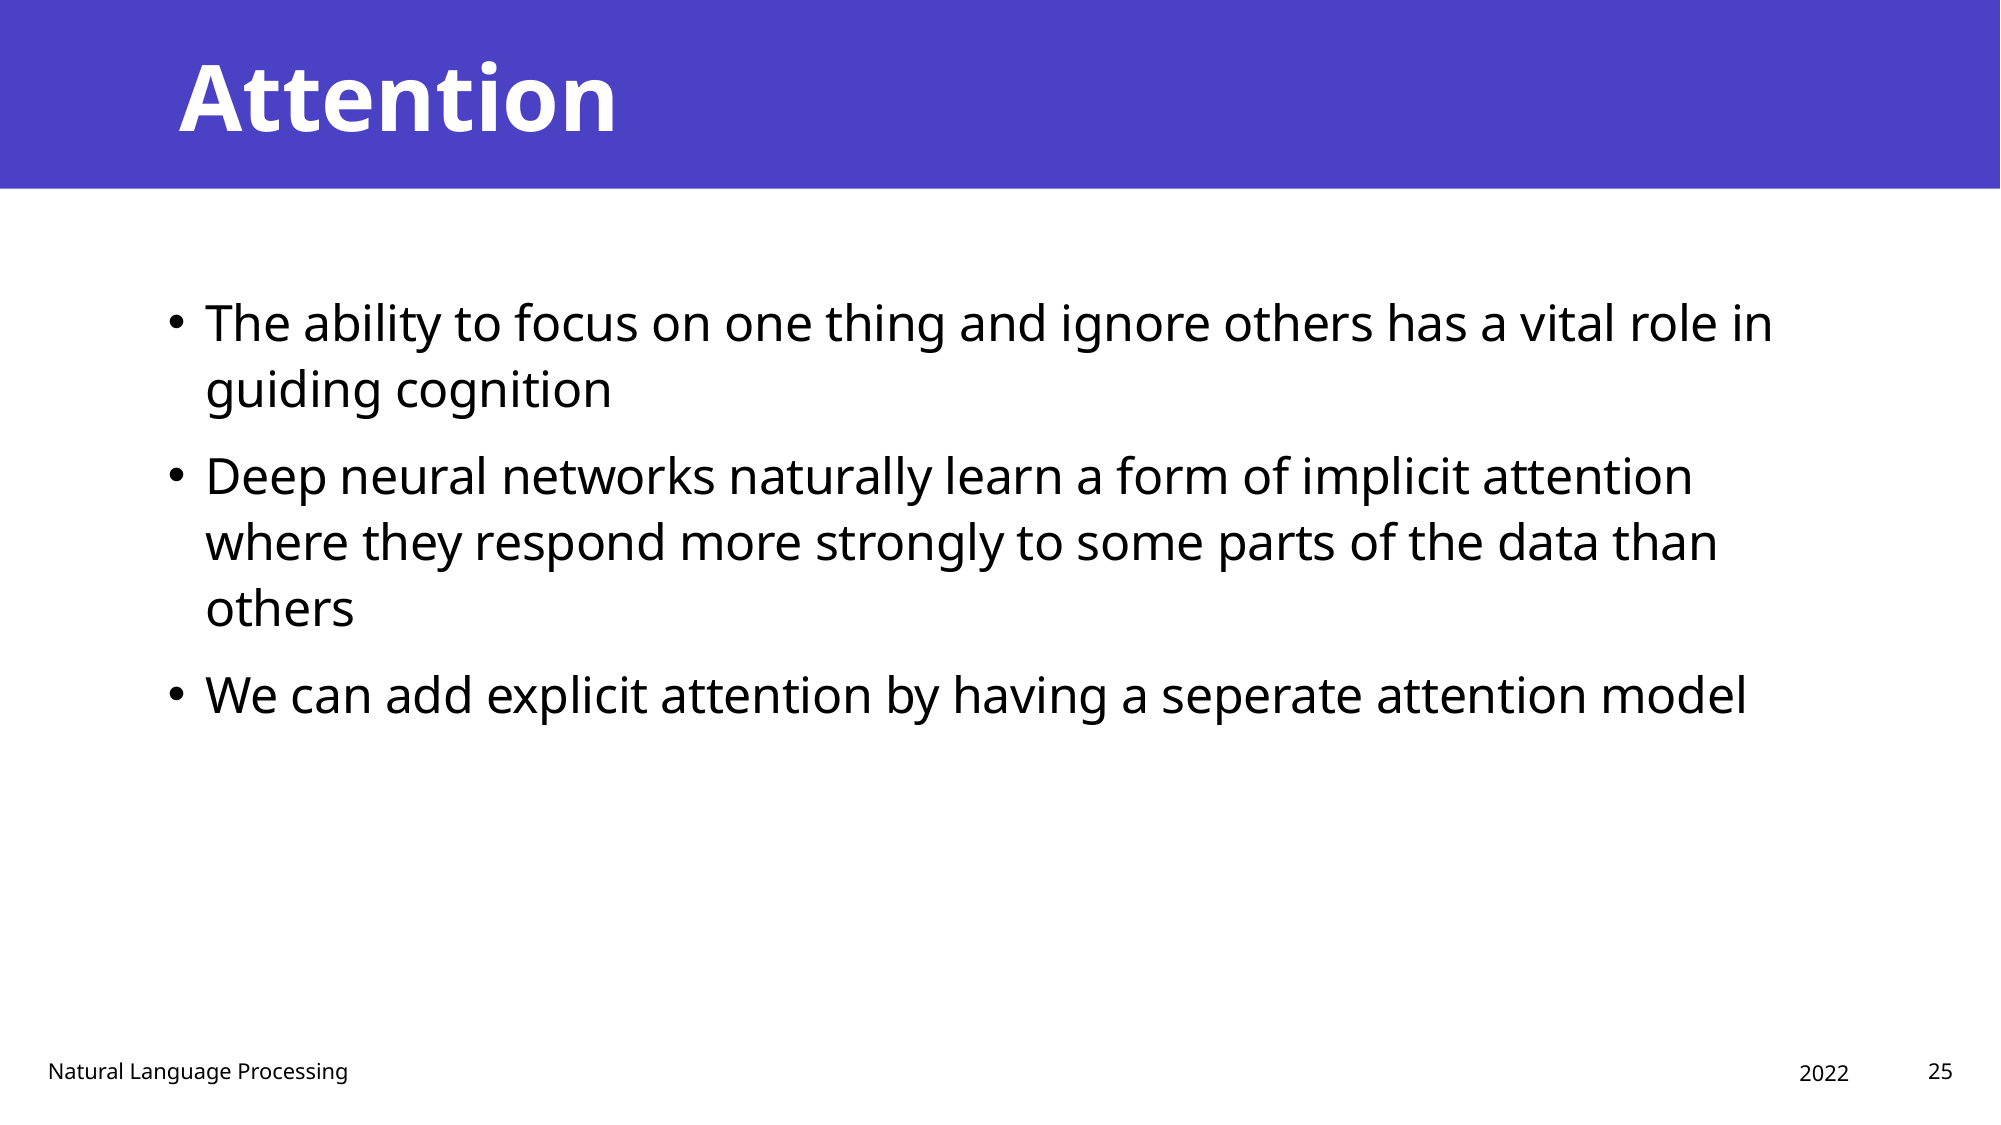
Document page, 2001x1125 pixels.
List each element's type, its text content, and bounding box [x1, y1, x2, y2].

slide_number 2022 [1150, 1042, 1864, 1103]
slide_number 25 [1864, 1042, 1968, 1103]
list The ability to focus on one thing and ignore others has a vital role in guiding cognition Deep neural networks naturally learn a form of implicit attention where they respond more strongly to some parts of the data than others We can add explicit attention by having a seperate attention model [152, 278, 1848, 986]
footer Natural Language Processing [33, 1042, 827, 1103]
title Attention [164, 31, 1710, 159]
